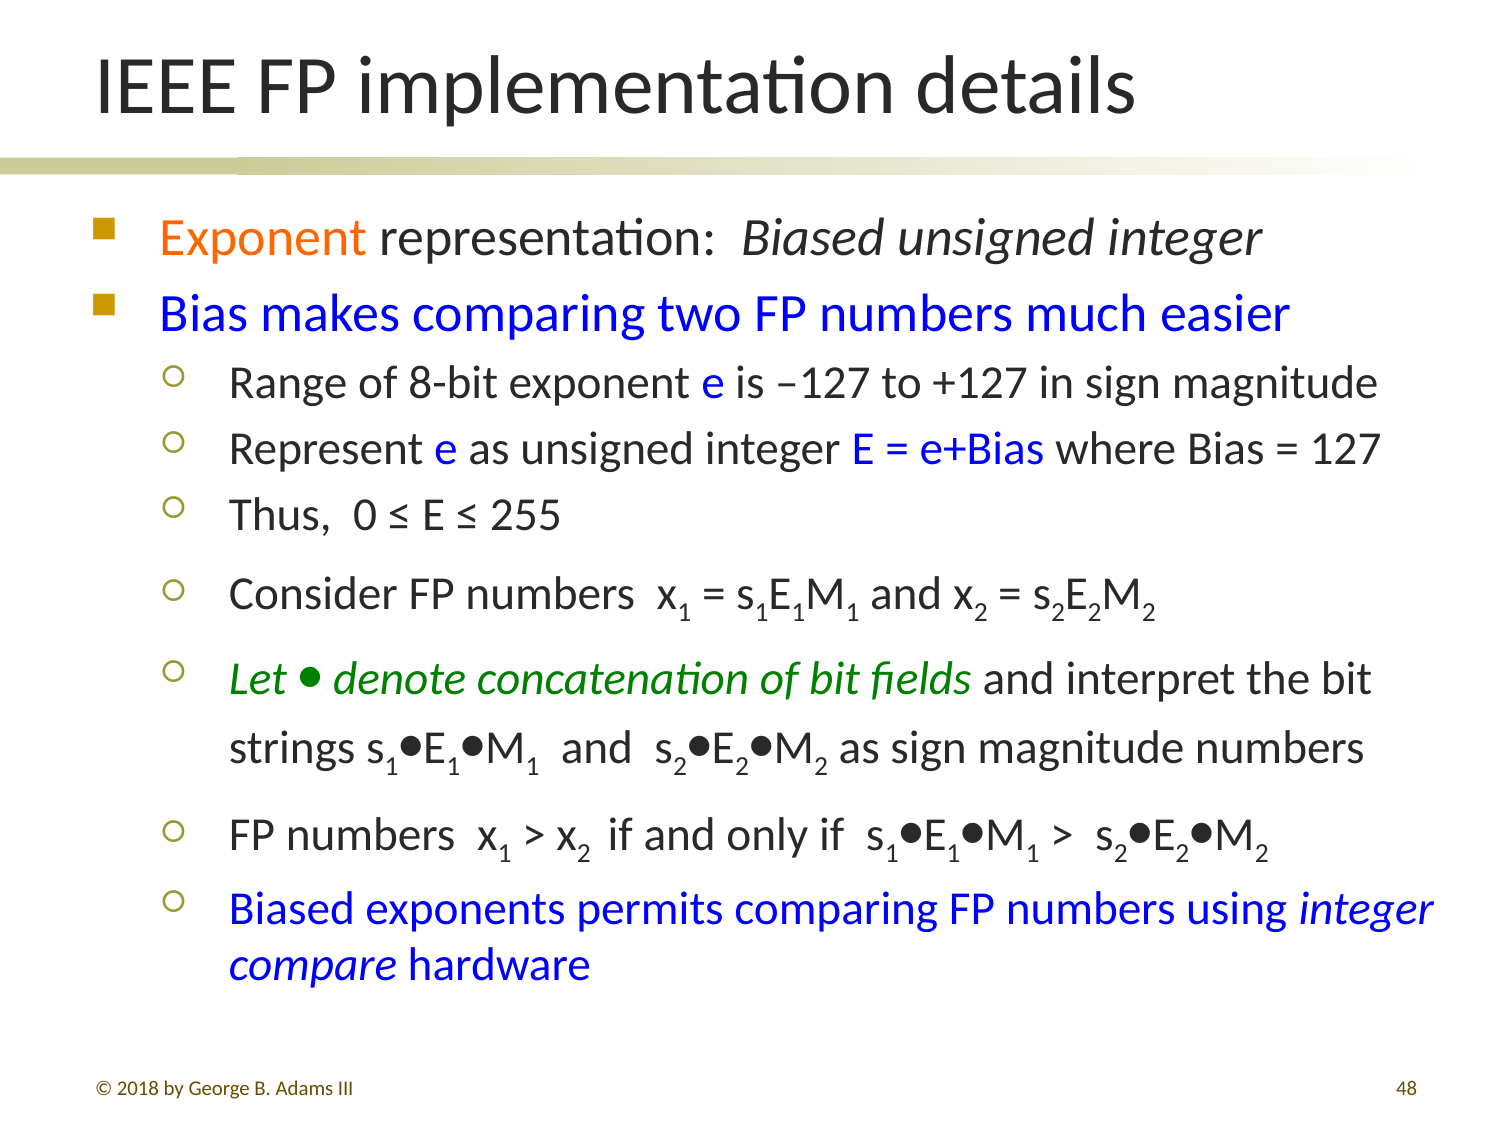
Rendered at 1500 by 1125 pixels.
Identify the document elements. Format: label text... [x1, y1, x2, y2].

title IEEE FP implementation details [79, 15, 1432, 139]
list Exponent representation: Biased unsigned integer Bias makes comparing two FP numbers much easier Range of 8-bit exponent e is –127 to +127 in sign magnitude Represent e as unsigned integer E = e+Bias where Bias = 127 Thus, 0 ≤ E ≤ 255 Consider FP numbers x1 = s1E1M1 and x2 = s2E2M2 Let ⦁ denote concatenation of bit fields and interpret the bit strings s1⦁E1⦁M1 and s2⦁E2⦁M2 as sign magnitude numbers FP numbers x1 > x2 if and only if s1⦁E1⦁M1 > s2⦁E2⦁M2 Biased exponents permits comparing FP numbers using integer compare hardware [75, 194, 1468, 1009]
slide_number © 2018 by George B. Adams III [79, 1067, 406, 1099]
slide_number 262 [1119, 1067, 1433, 1099]
